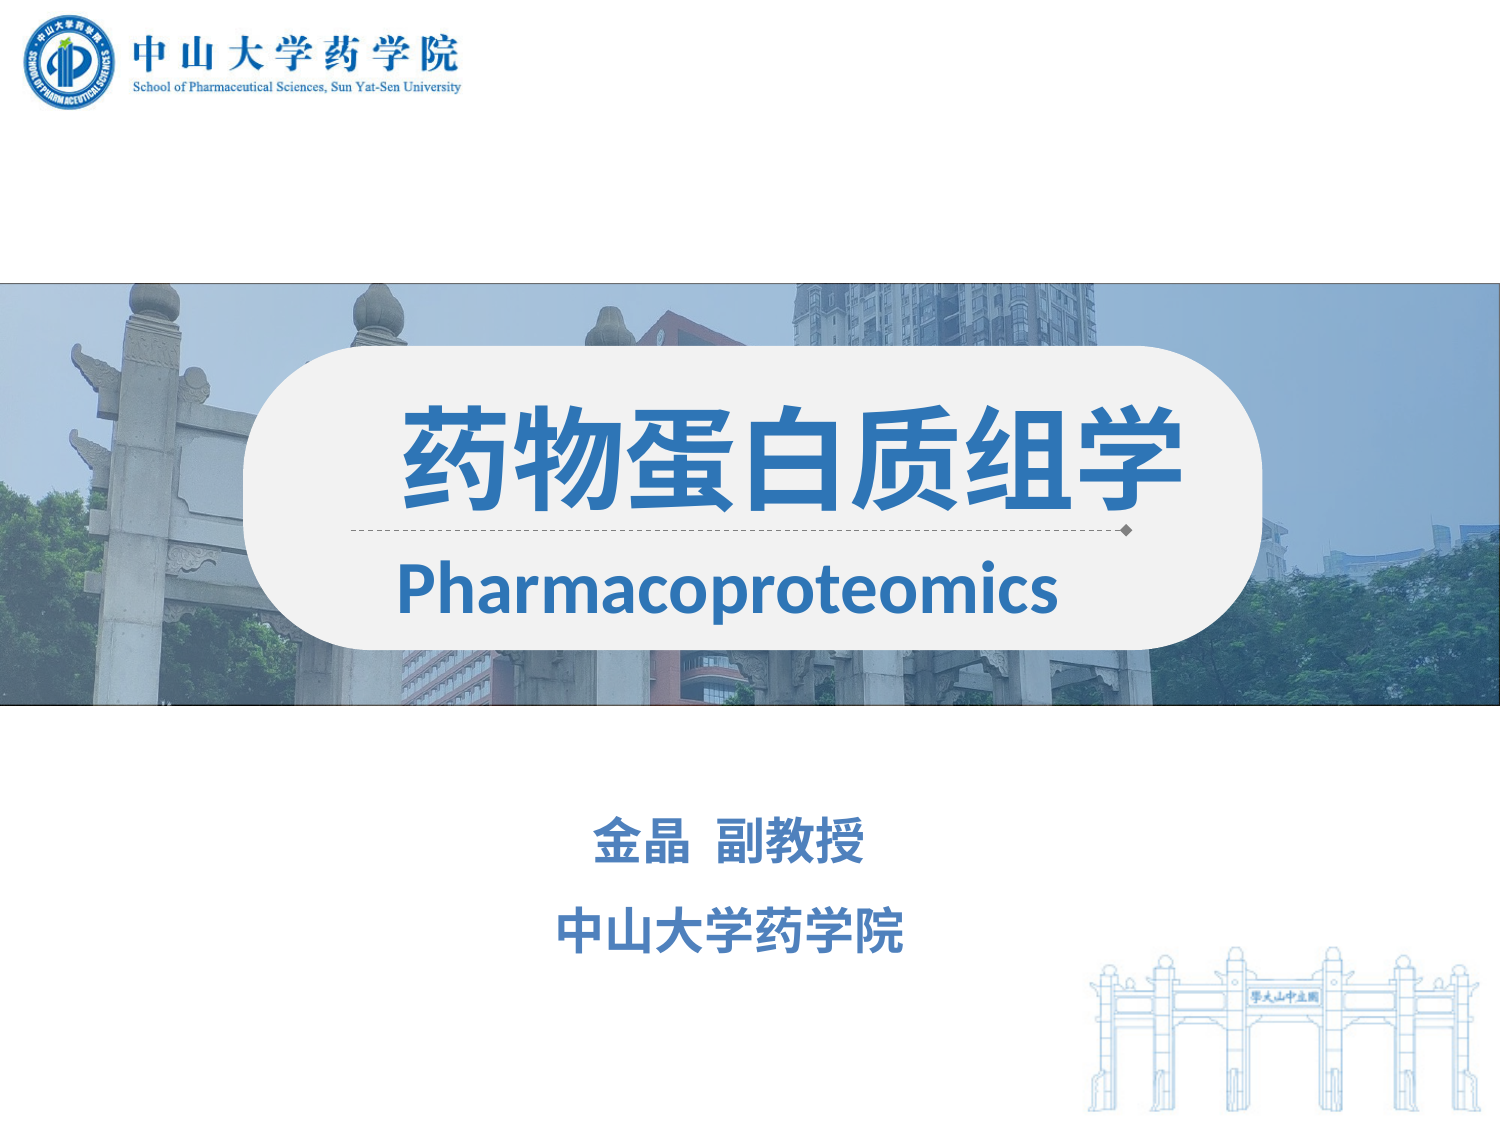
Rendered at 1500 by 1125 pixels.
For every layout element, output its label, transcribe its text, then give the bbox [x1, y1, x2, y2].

picture [0, 283, 1500, 706]
picture [1067, 937, 1500, 1125]
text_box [243, 345, 1263, 651]
text_box 金晶 副教授 中山大学药学院 [520, 771, 938, 967]
picture [19, 11, 476, 115]
